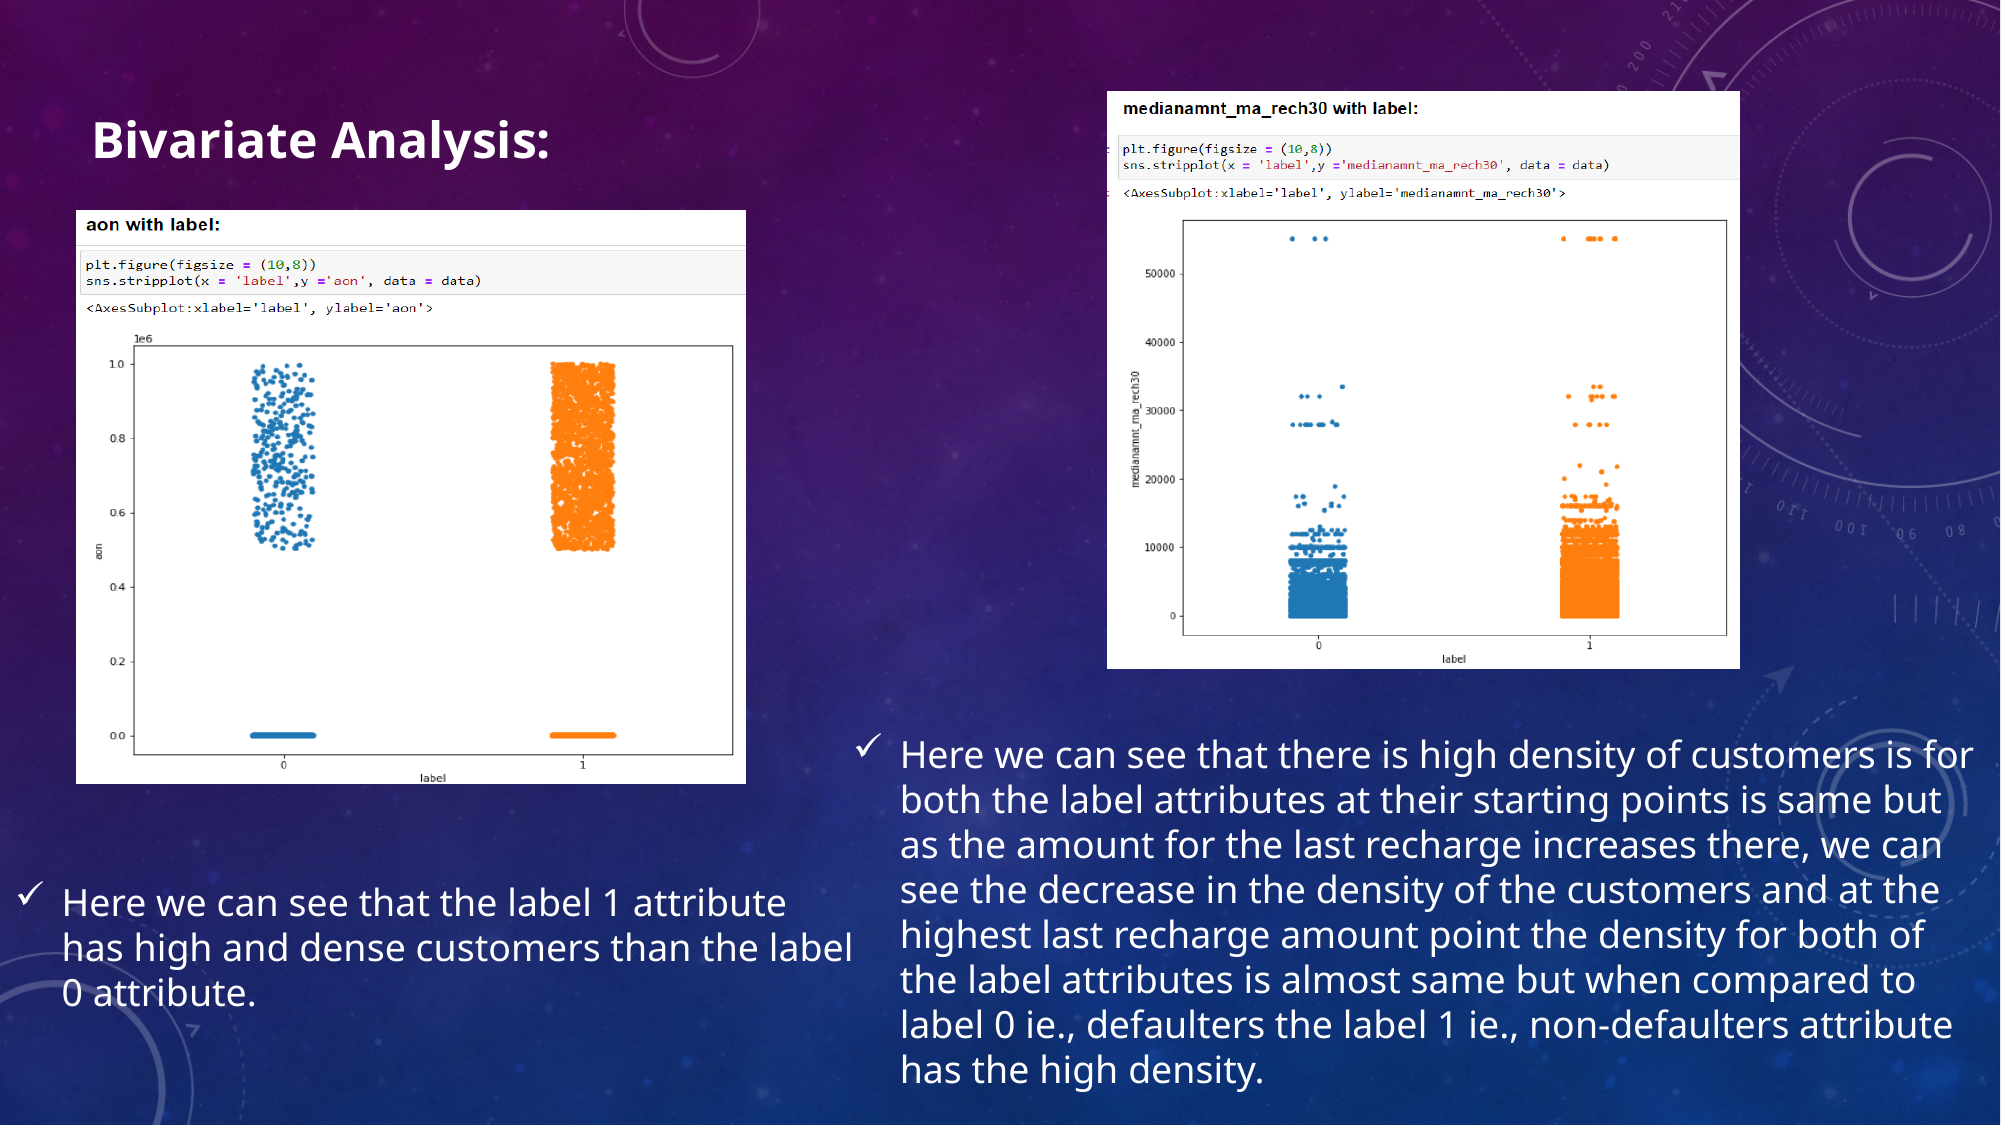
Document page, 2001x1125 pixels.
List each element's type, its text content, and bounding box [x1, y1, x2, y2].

text_box Here we can see that there is high density of customers is for both the label attributes at their starting points is same but as the amount for the last recharge increases there, we can see the decrease in the density of the customers and at the highest last recharge amount point the density for both of the label attributes is almost same but when compared to label 0 ie., defaulters the label 1 ie., non-defaulters attribute has the high density. [838, 723, 2000, 1099]
picture [0, 0, 2001, 1125]
text_box Here we can see that the label 1 attribute has high and dense customers than the label 0 attribute. [0, 871, 838, 1022]
text_box Bivariate Analysis: [76, 101, 659, 177]
